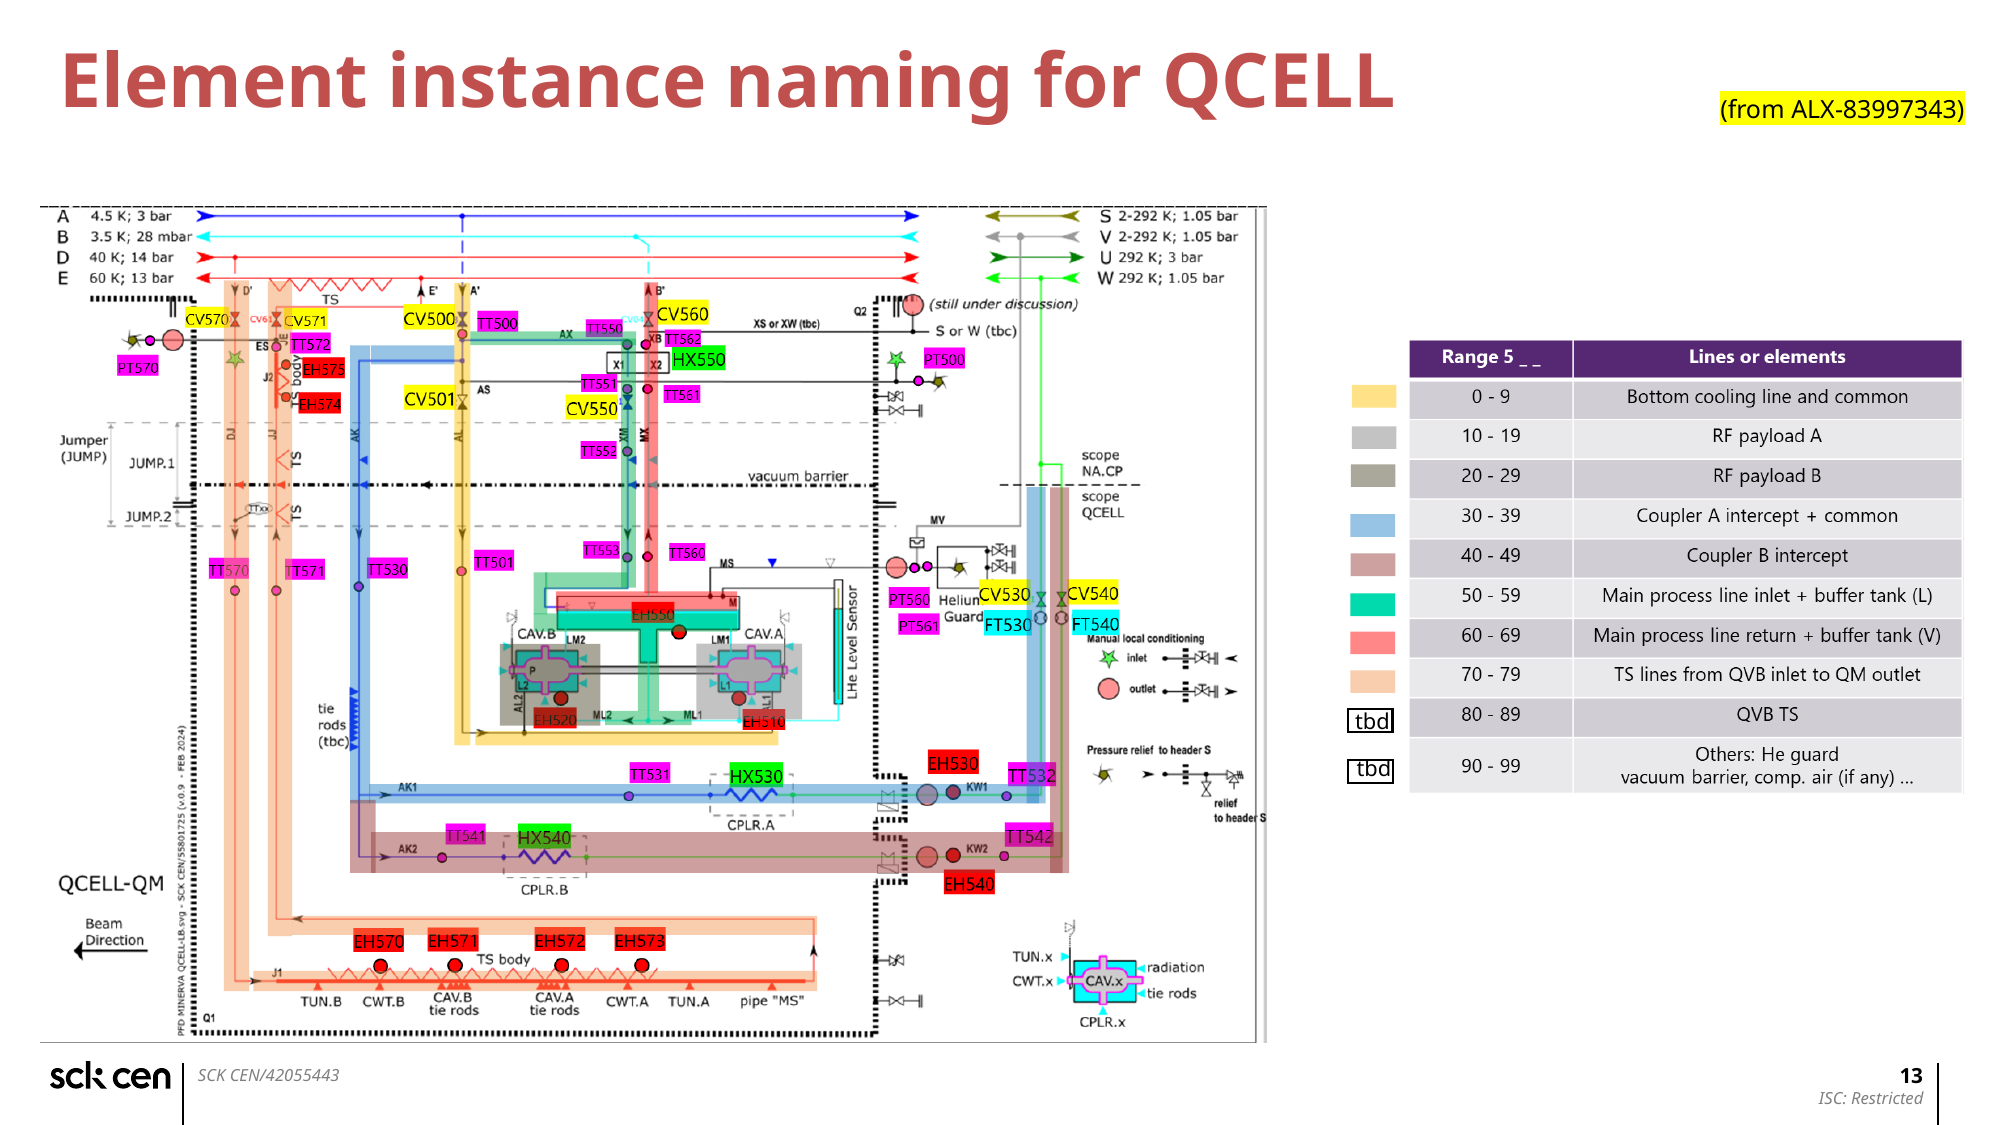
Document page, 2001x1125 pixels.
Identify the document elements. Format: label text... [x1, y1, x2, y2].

picture [1408, 338, 1965, 799]
title Element instance naming for QCELL [59, 42, 1808, 129]
text_box [1350, 463, 1396, 488]
text_box tbd [1340, 700, 1405, 742]
text_box [1349, 513, 1396, 538]
text_box [1349, 592, 1396, 617]
picture [40, 206, 1268, 1043]
text_box tbd [1341, 747, 1407, 789]
text_box [1351, 384, 1397, 409]
text_box [1350, 552, 1396, 577]
text_box (from ALX-83997343) [1705, 85, 1980, 131]
text_box [1349, 631, 1396, 655]
text_box [1351, 425, 1397, 450]
slide_number 13 [1473, 1062, 1924, 1101]
text_box [1349, 669, 1396, 694]
